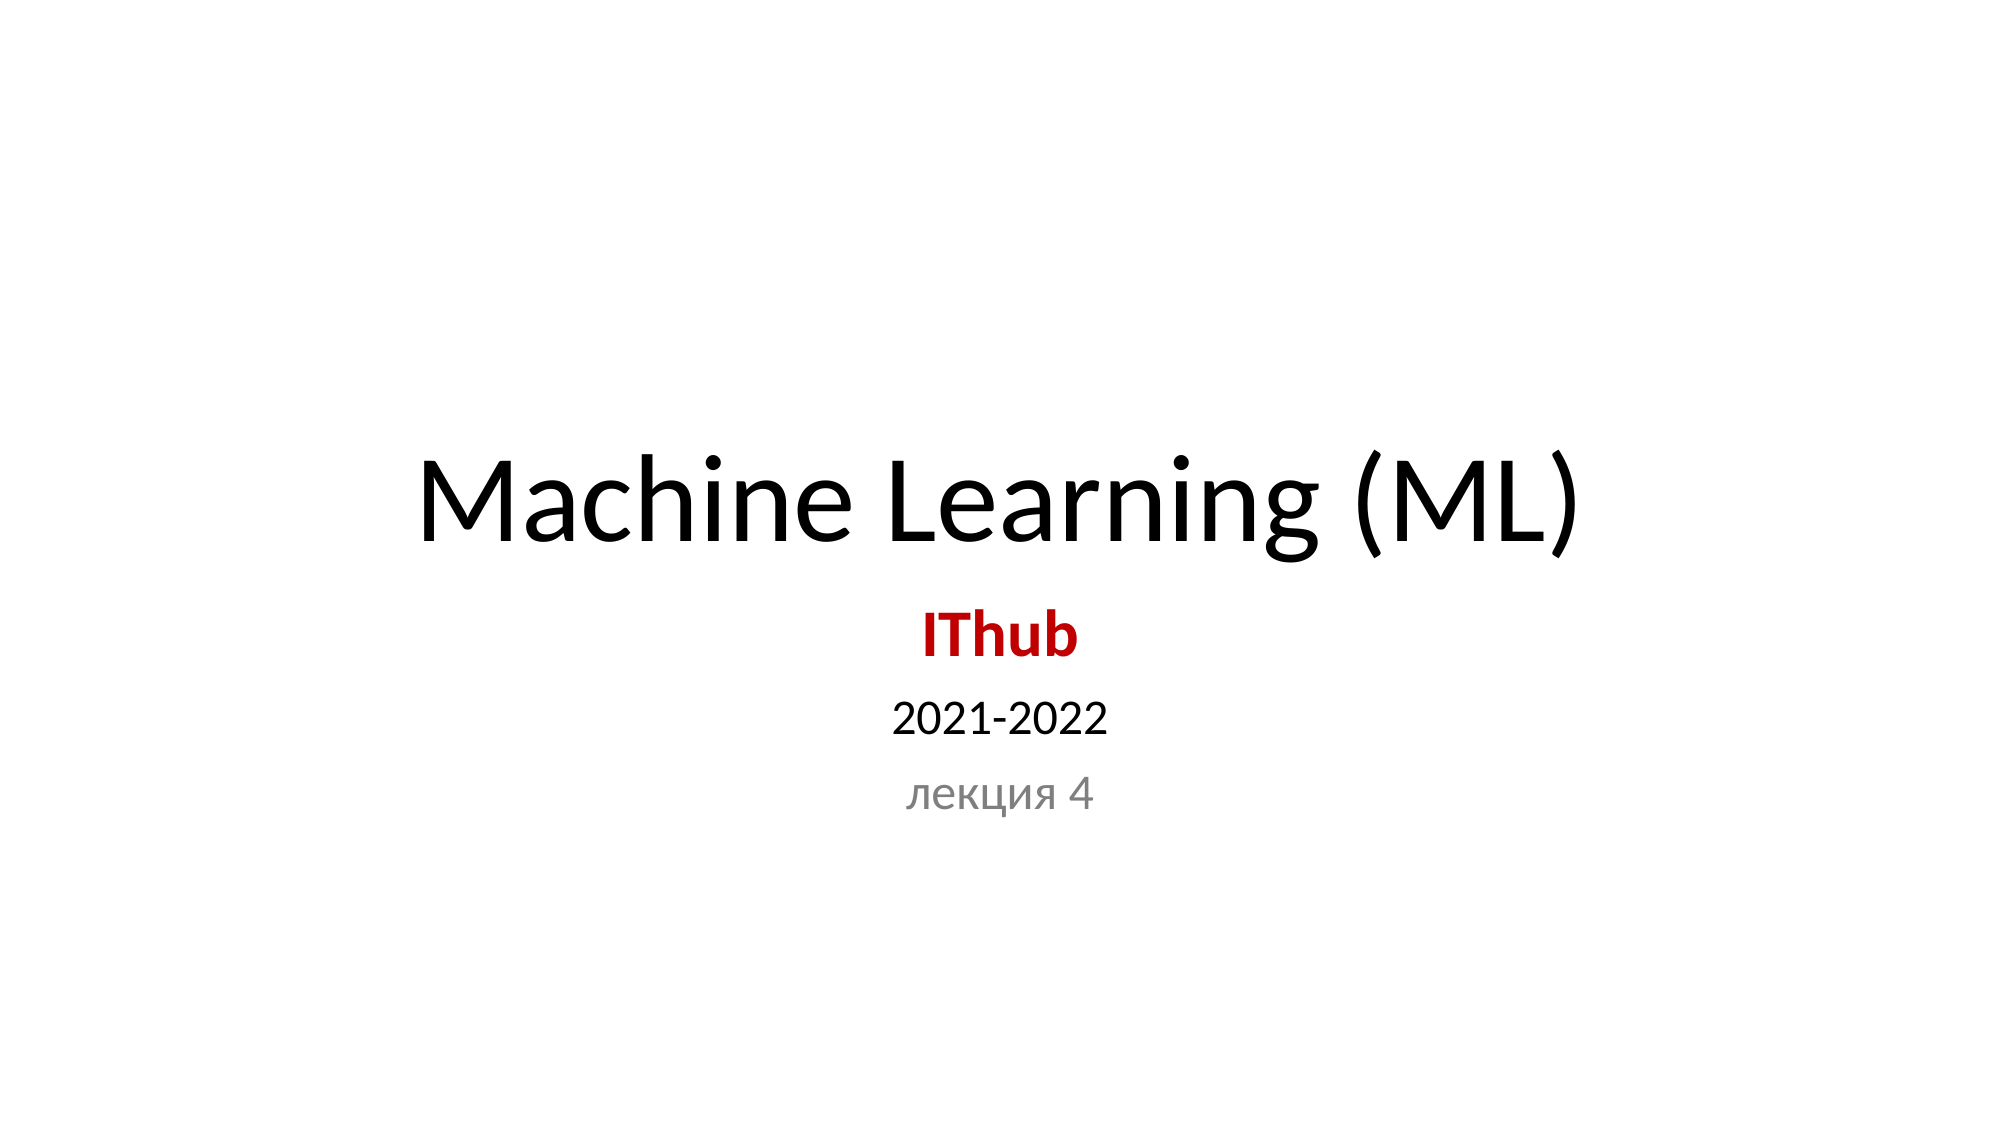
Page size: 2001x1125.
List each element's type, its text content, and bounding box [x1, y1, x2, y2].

subtitle IThub 2021-2022 лекция 4 [249, 590, 1750, 863]
title Machine Learning (ML) [249, 184, 1750, 576]
